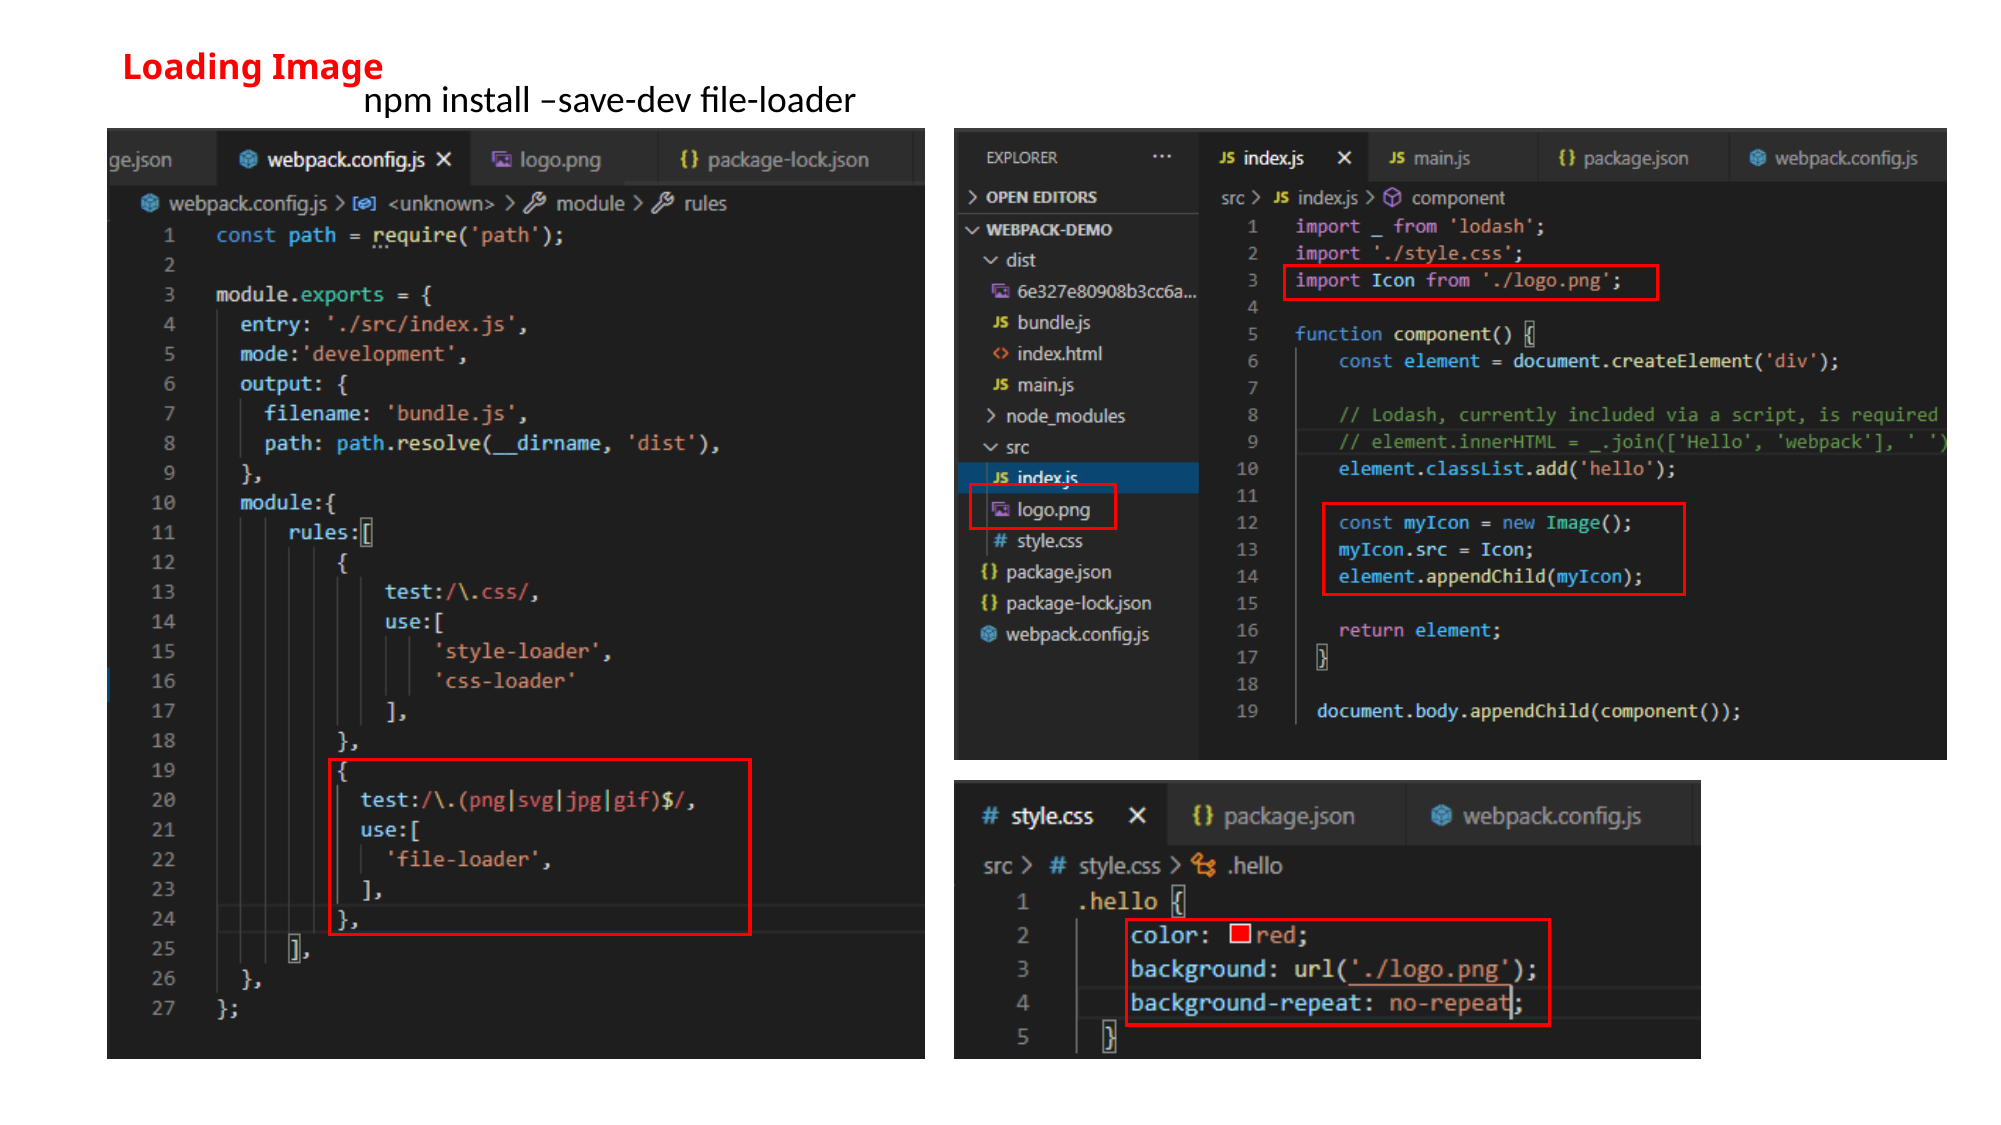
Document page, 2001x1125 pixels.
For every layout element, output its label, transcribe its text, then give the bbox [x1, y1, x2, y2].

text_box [954, 128, 1947, 760]
text_box npm install –save-dev file-loader [348, 67, 1028, 128]
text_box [107, 128, 925, 1059]
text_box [954, 780, 1700, 1059]
text_box Loading Image [107, 41, 502, 95]
